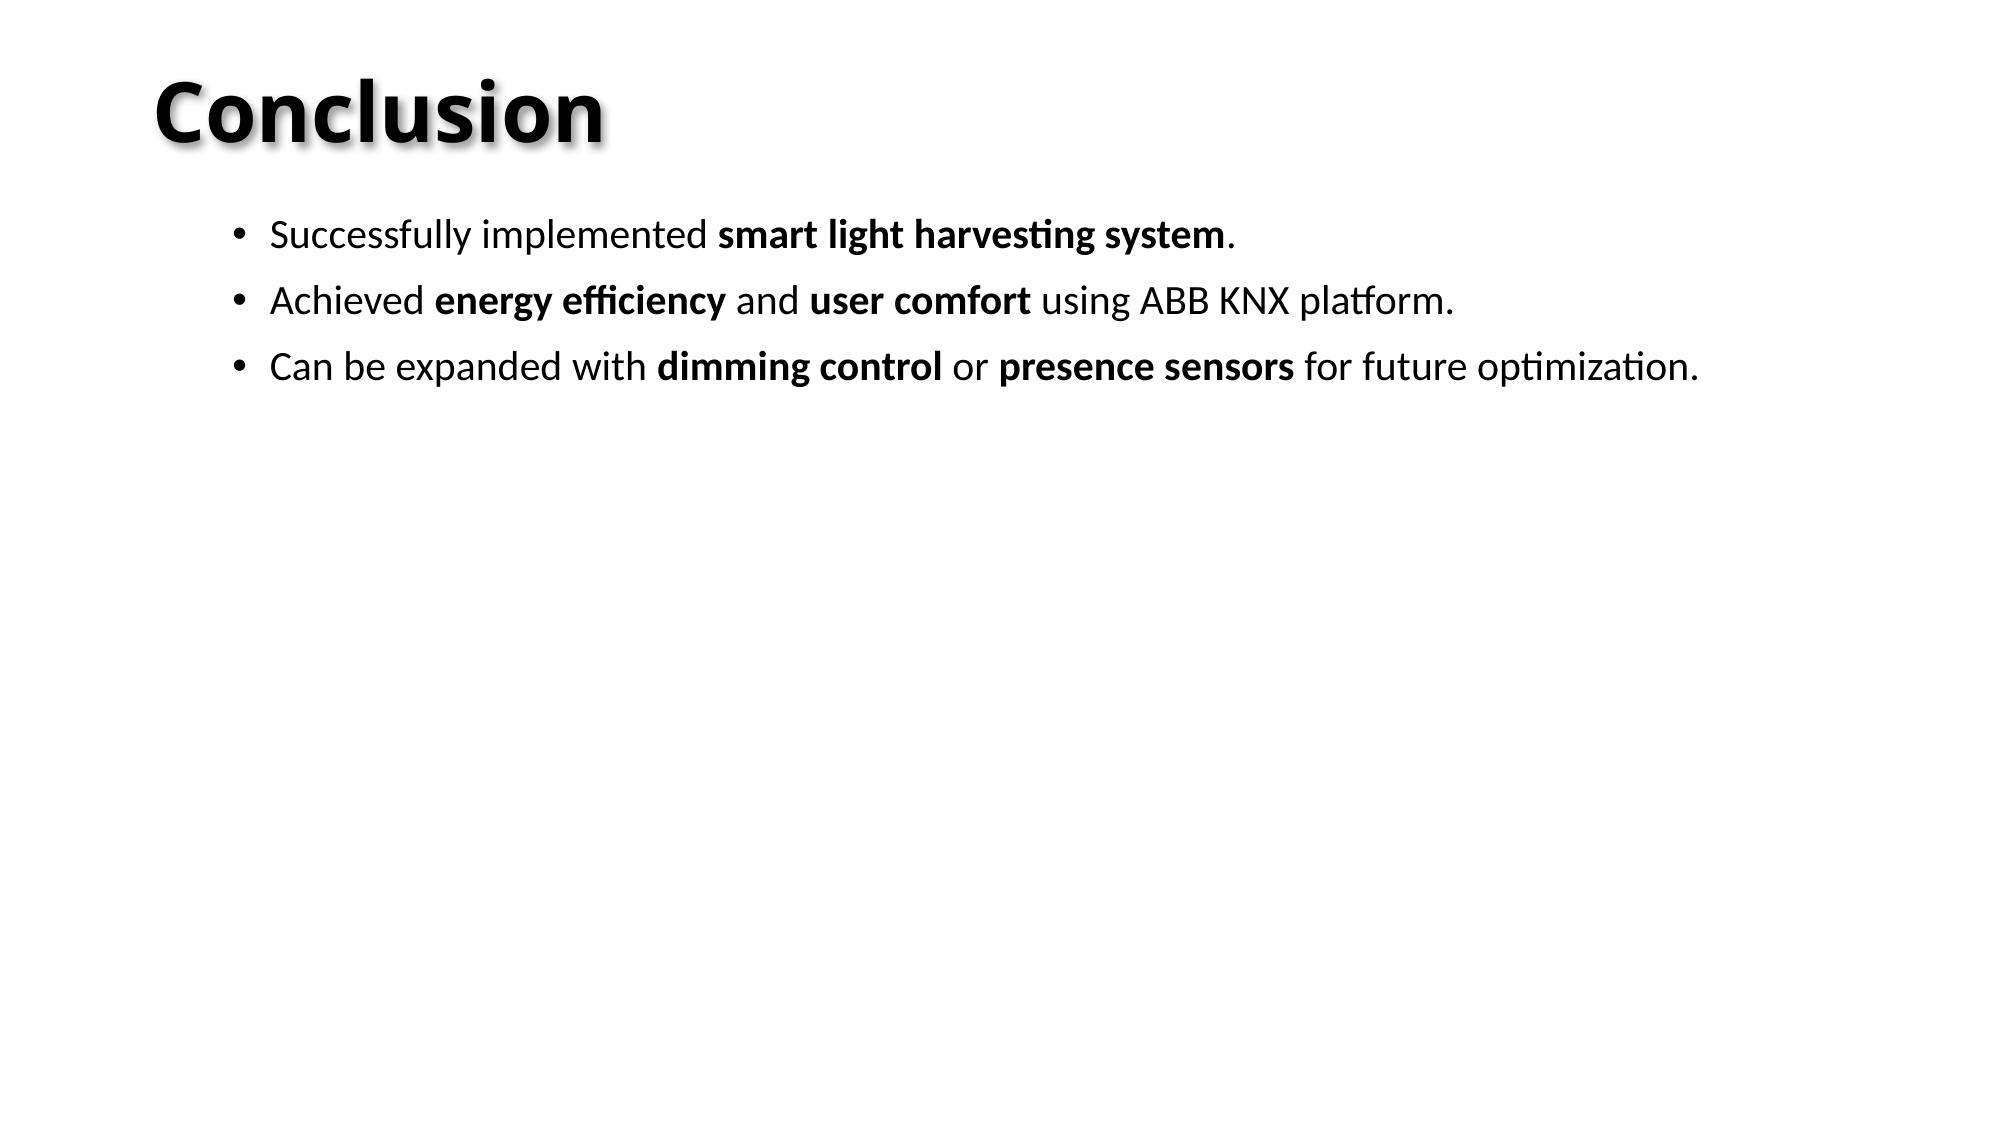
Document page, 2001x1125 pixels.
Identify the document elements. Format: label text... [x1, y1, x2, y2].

title Conclusion [137, 59, 1863, 171]
list Successfully implemented smart light harvesting system. Achieved energy efficiency and user comfort using ABB KNX platform. Can be expanded with dimming control or presence sensors for future optimization. [217, 205, 1943, 920]
